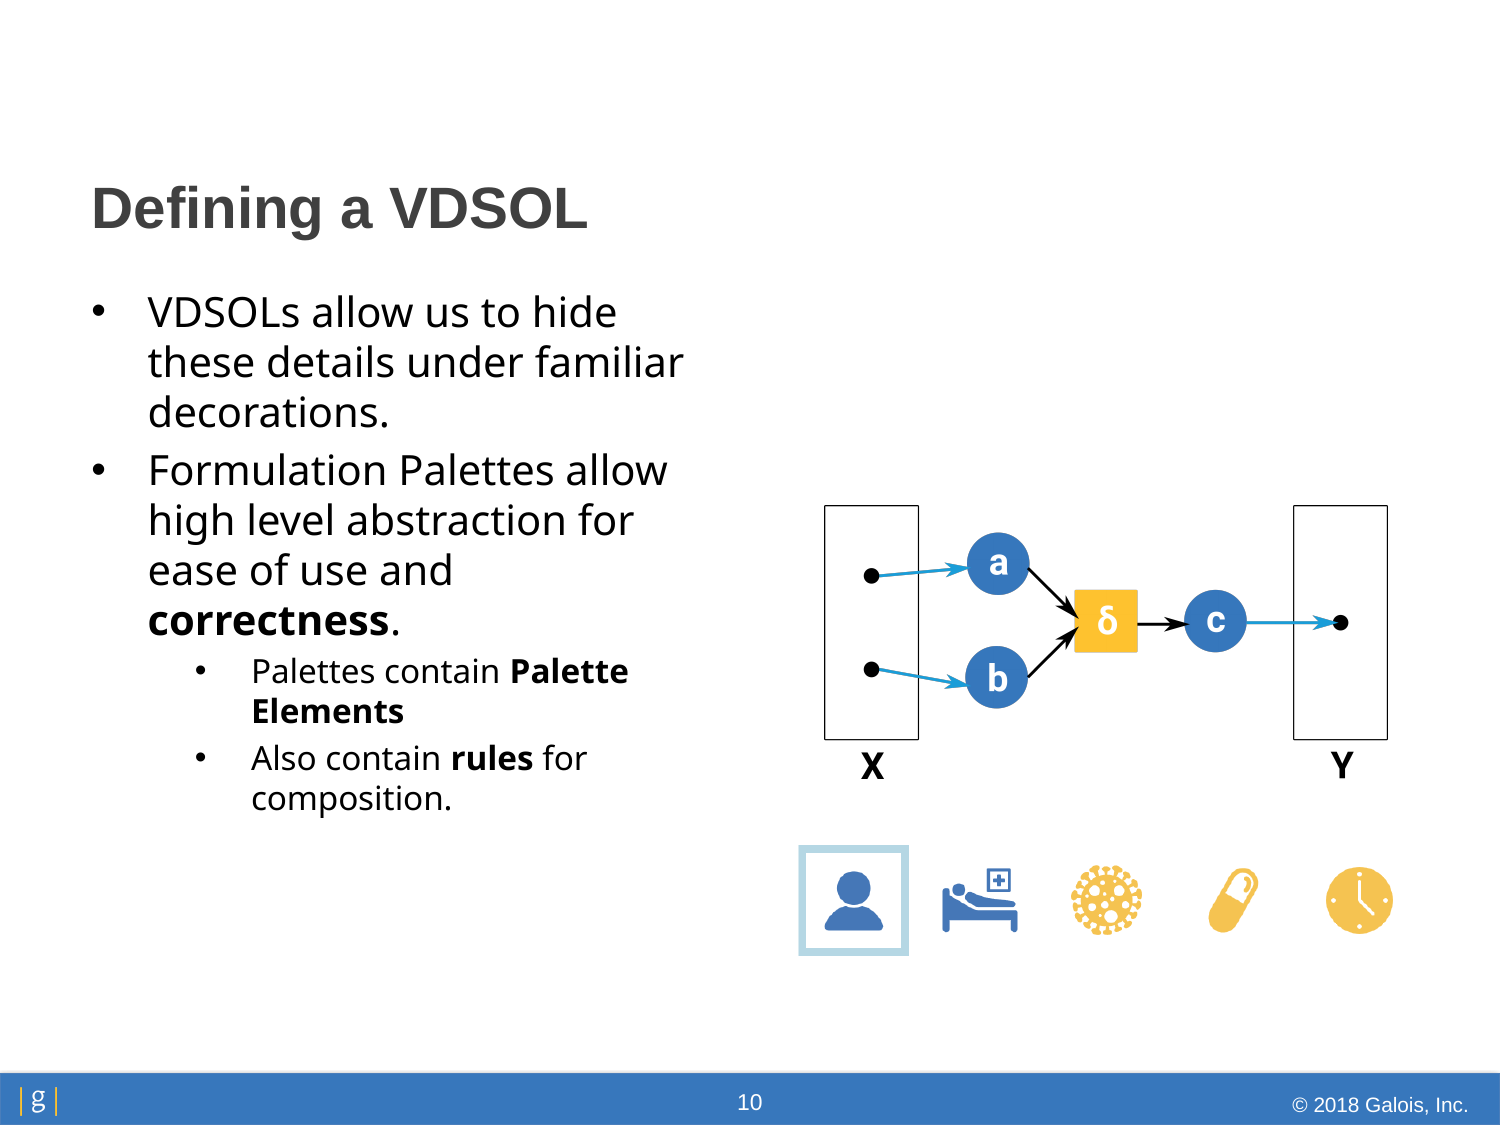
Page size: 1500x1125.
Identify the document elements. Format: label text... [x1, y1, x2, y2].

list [824, 505, 1388, 779]
title Defining a VDSOL [76, 172, 1422, 239]
list VDSOLs allow us to hide these details under familiar decorations. Formulation Palettes allow high level abstraction for ease of use and correctness. Palettes contain Palette Elements Also contain rules for composition. [76, 277, 713, 1007]
picture [20, 1087, 57, 1116]
picture [787, 838, 1425, 974]
